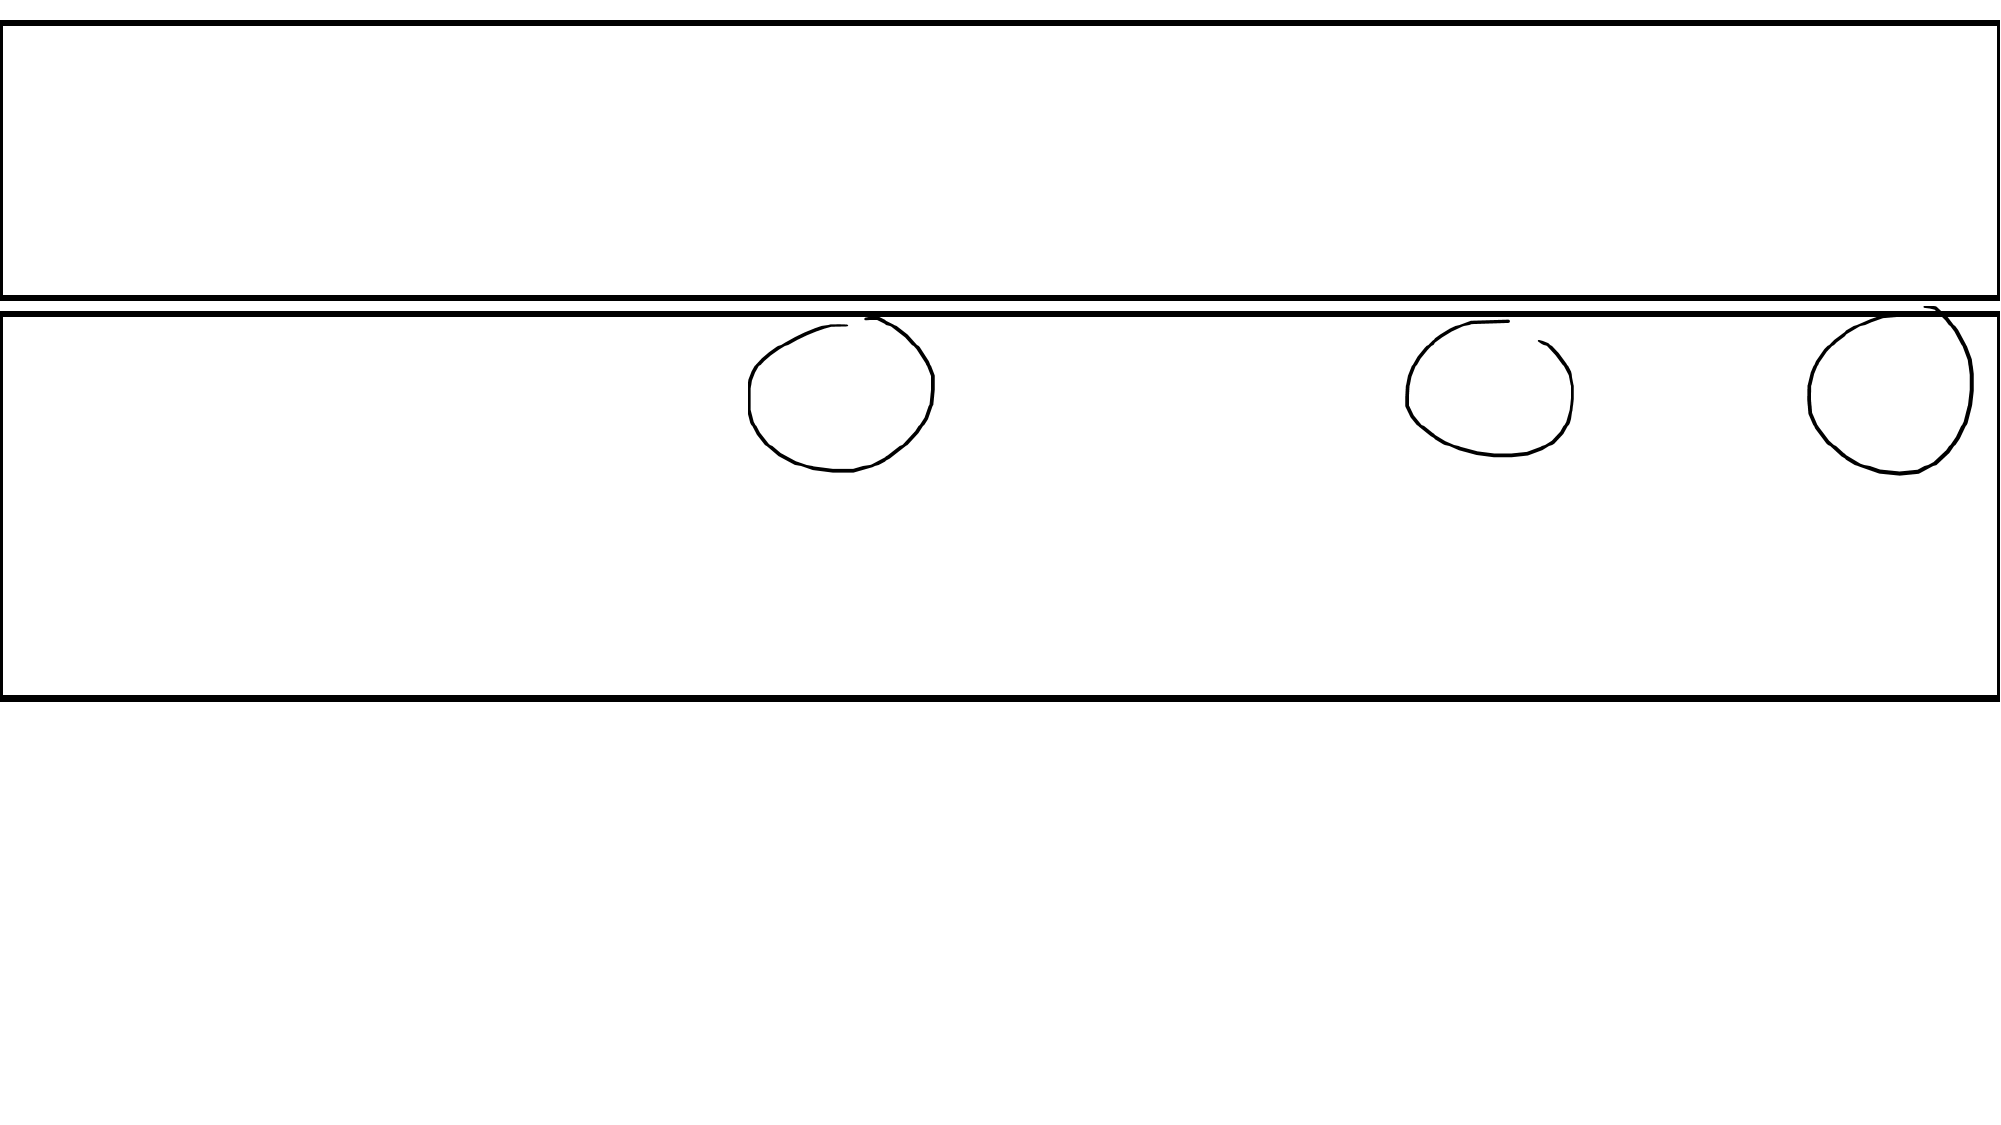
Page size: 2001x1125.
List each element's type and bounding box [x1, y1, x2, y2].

picture [748, 306, 1983, 485]
